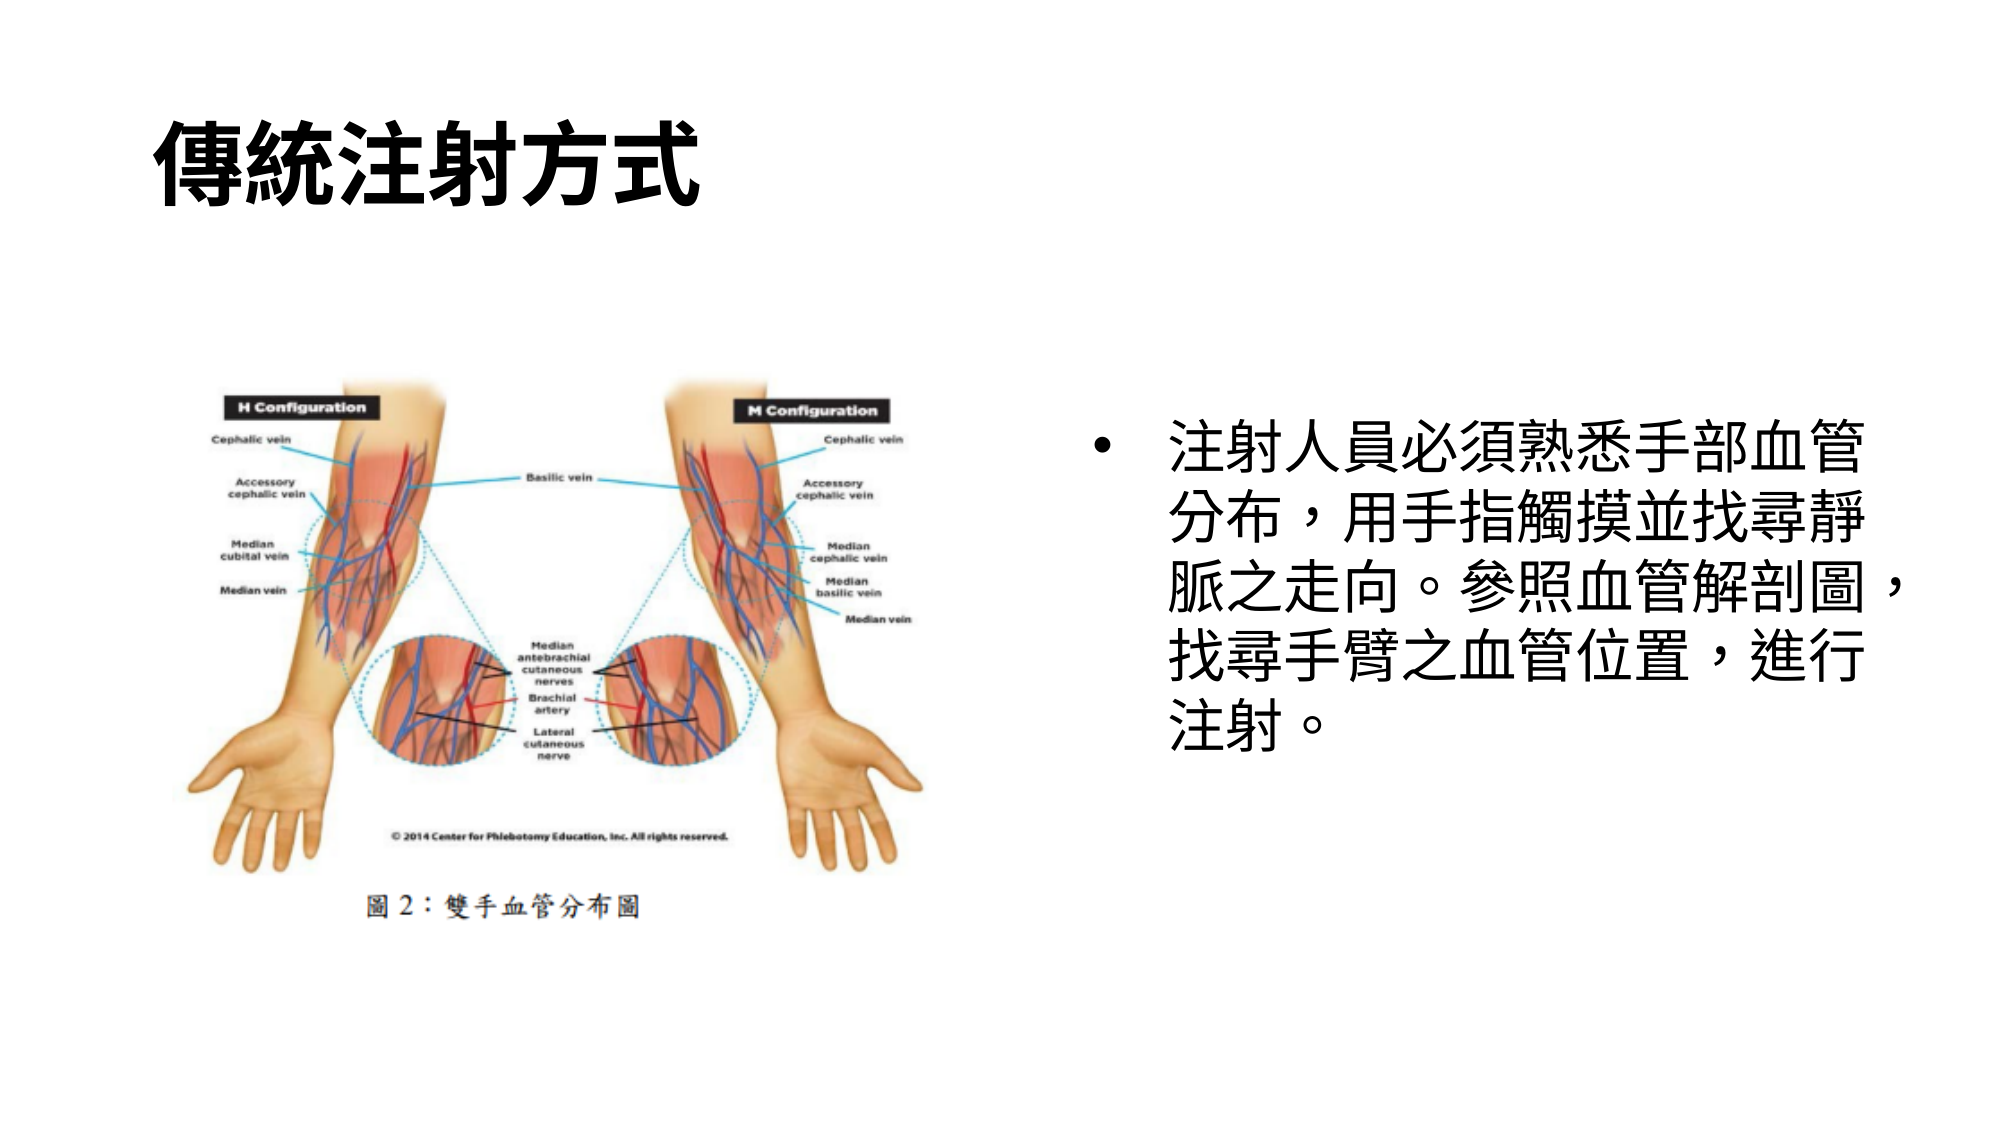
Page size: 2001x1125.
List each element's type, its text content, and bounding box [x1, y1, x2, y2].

title 傳統注射方式 [137, 59, 1863, 278]
text_box 注射人員必須熟悉手部血管分布，用手指觸摸並找尋靜脈之走向。參照血管解剖圖，找尋手臂之血管位置，進行注射。 [1077, 402, 1918, 767]
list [137, 369, 943, 924]
